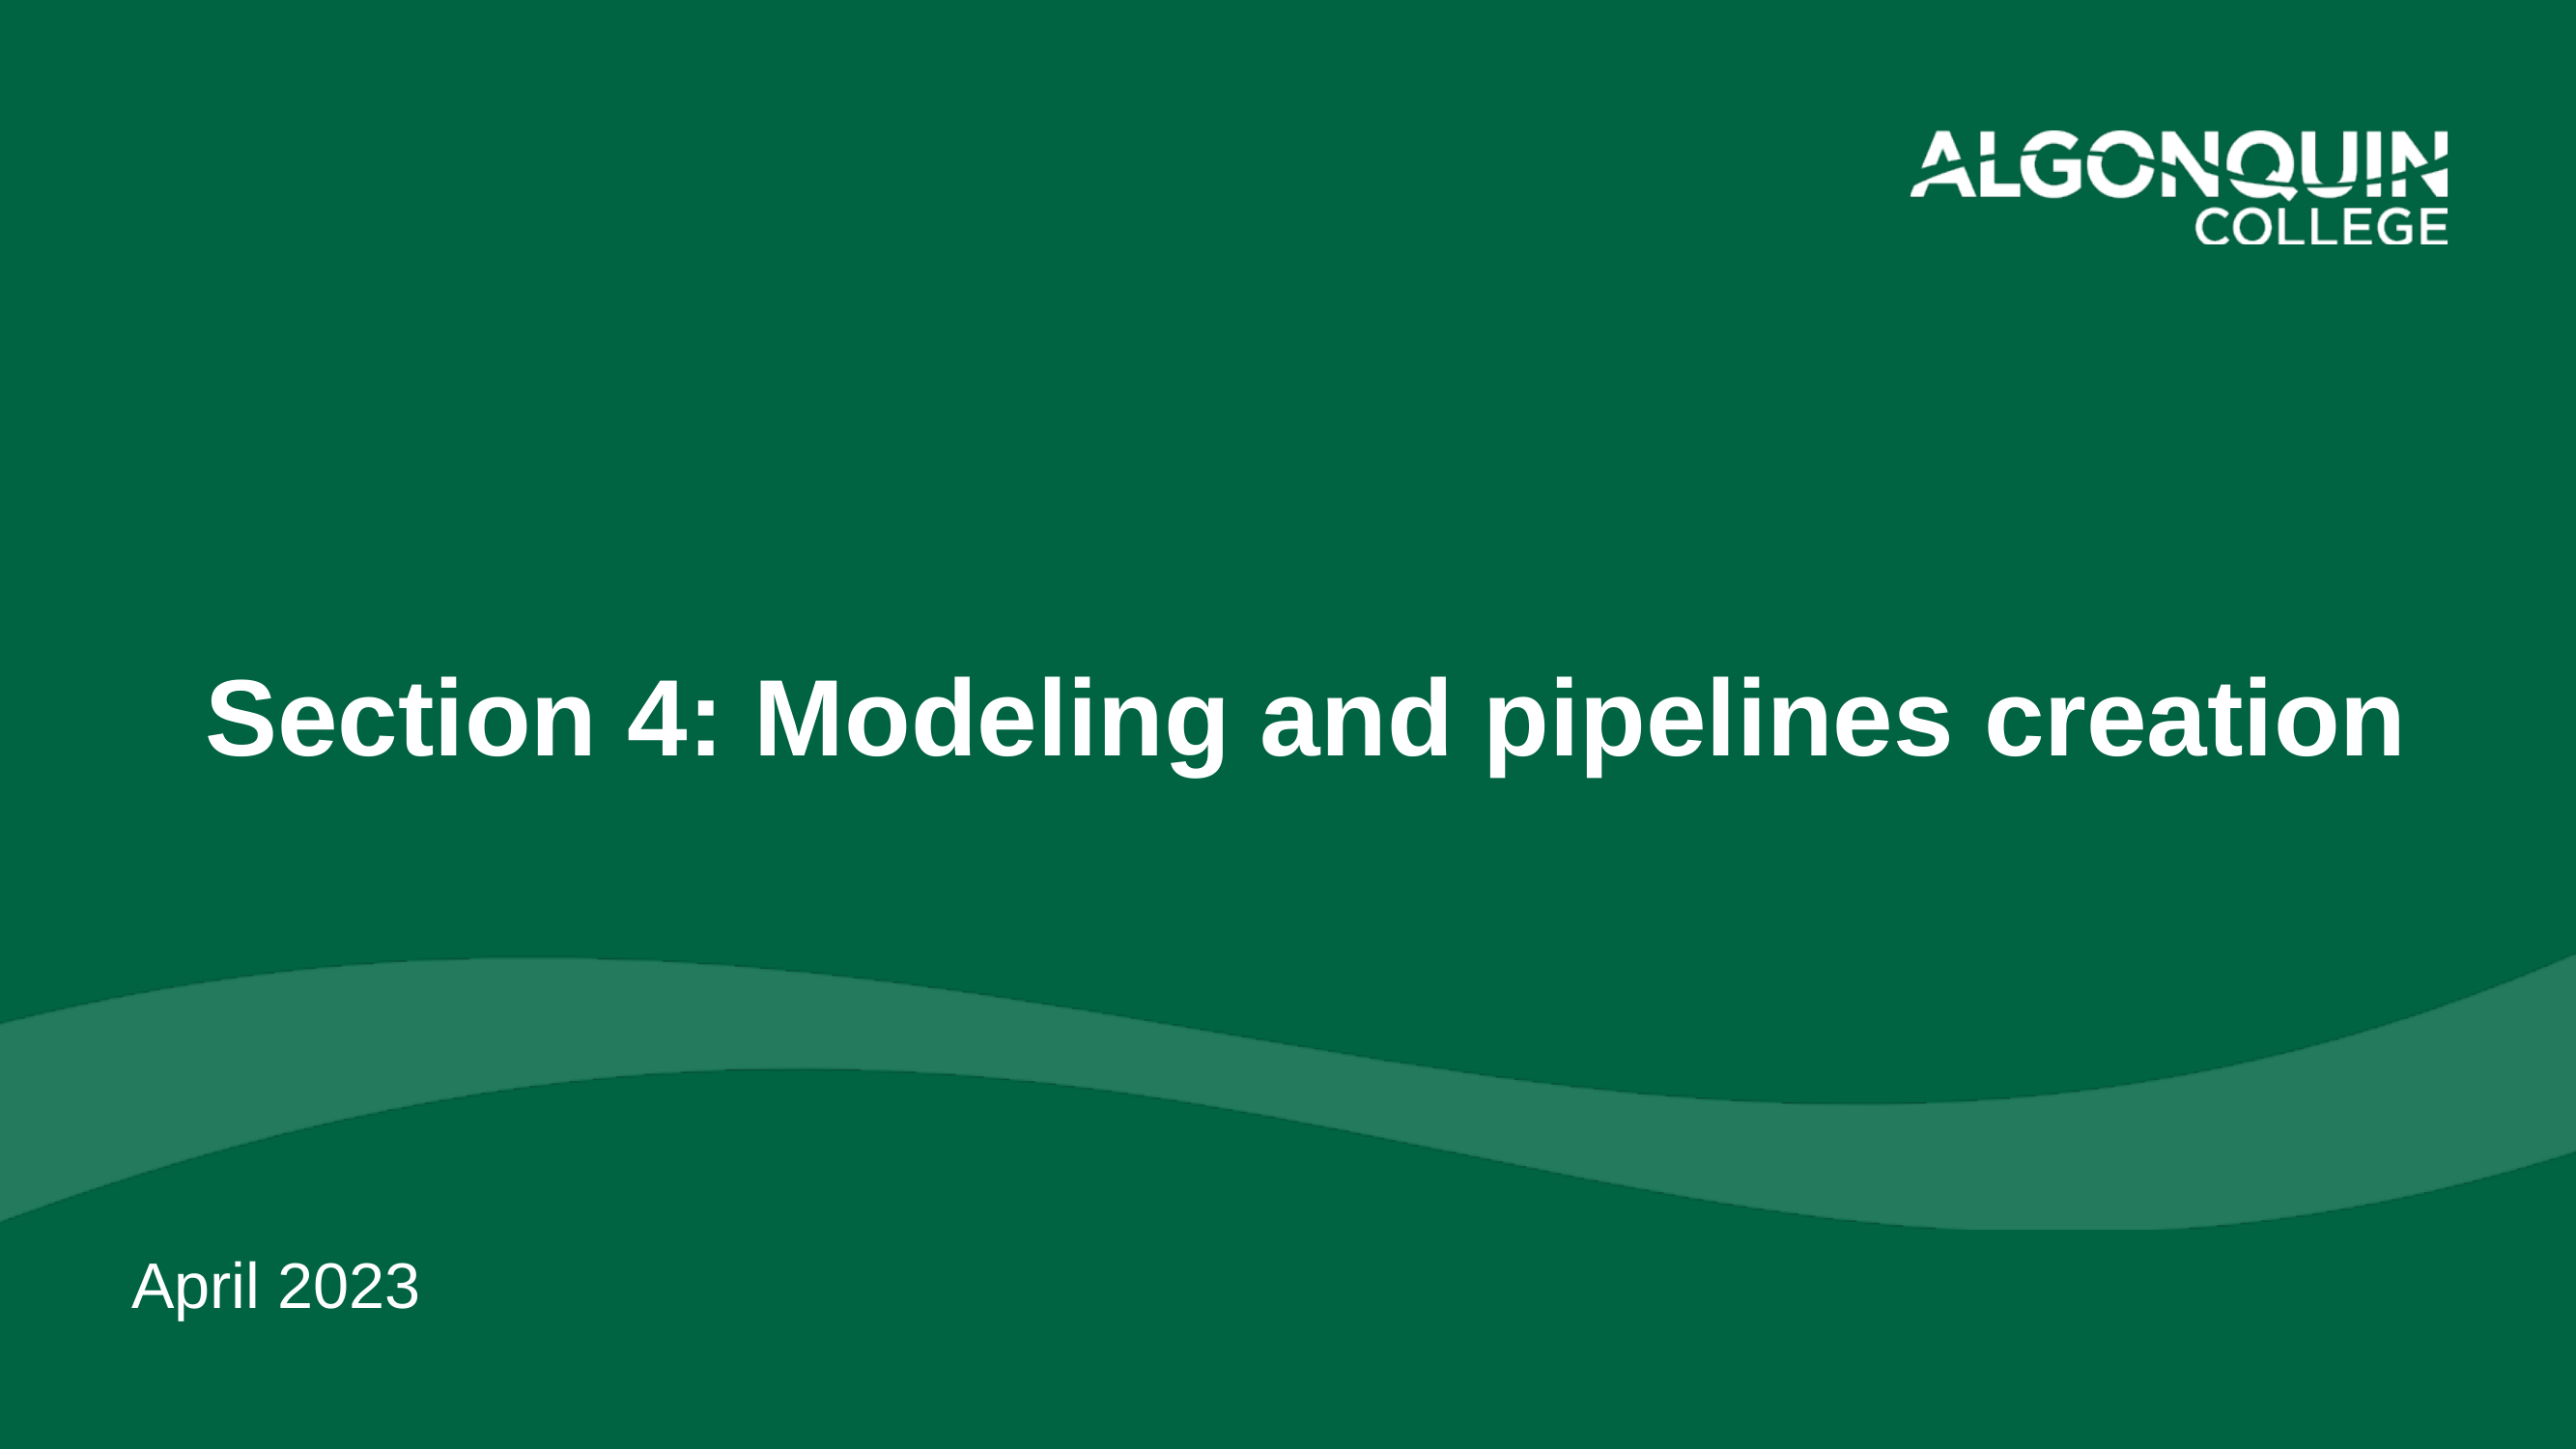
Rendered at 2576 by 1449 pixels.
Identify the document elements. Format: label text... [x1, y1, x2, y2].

picture [0, 0, 2576, 1104]
list April 2023 [131, 1164, 1264, 1322]
title Section 4: Modeling and pipelines creation [84, 552, 2530, 897]
picture [0, 1069, 2576, 1449]
